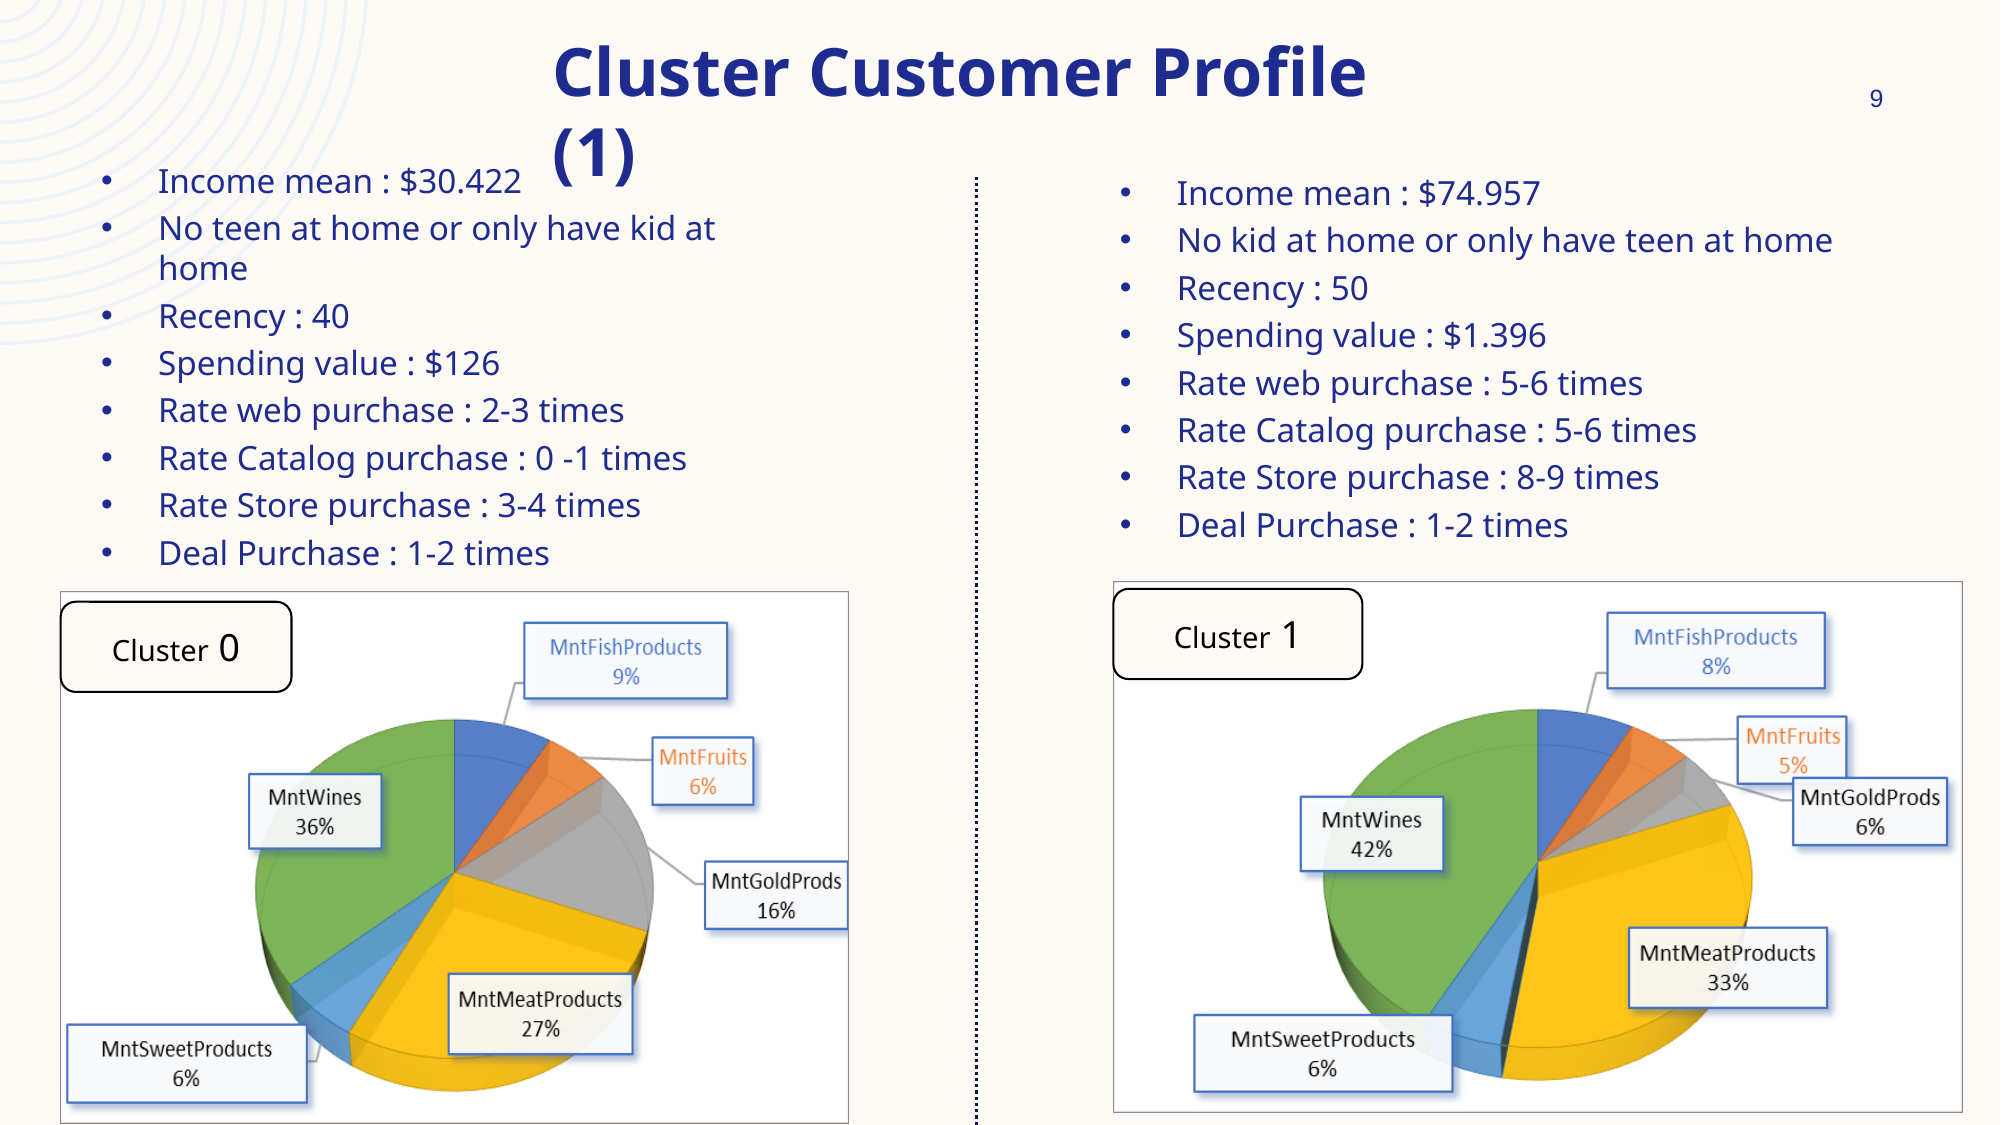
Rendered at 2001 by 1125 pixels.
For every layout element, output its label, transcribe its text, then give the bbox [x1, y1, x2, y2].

text_box Cluster Customer Profile (1) [537, 21, 1416, 98]
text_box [60, 591, 849, 1124]
text_box Income mean : $30.422 No teen at home or only have kid at home Recency : 40 Spending value : $126 Rate web purchase : 2-3 times Rate Catalog purchase : 0 -1 times Rate Store purchase : 3-4 times Deal Purchase : 1-2 times [86, 152, 737, 591]
slide_number 9 [1795, 75, 1958, 120]
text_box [1113, 581, 1963, 1113]
text_box Income mean : $74.957 No kid at home or only have teen at home Recency : 50 Spending value : $1.396 Rate web purchase : 5-6 times Rate Catalog purchase : 5-6 times Rate Store purchase : 8-9 times Deal Purchase : 1-2 times [1104, 164, 2000, 440]
